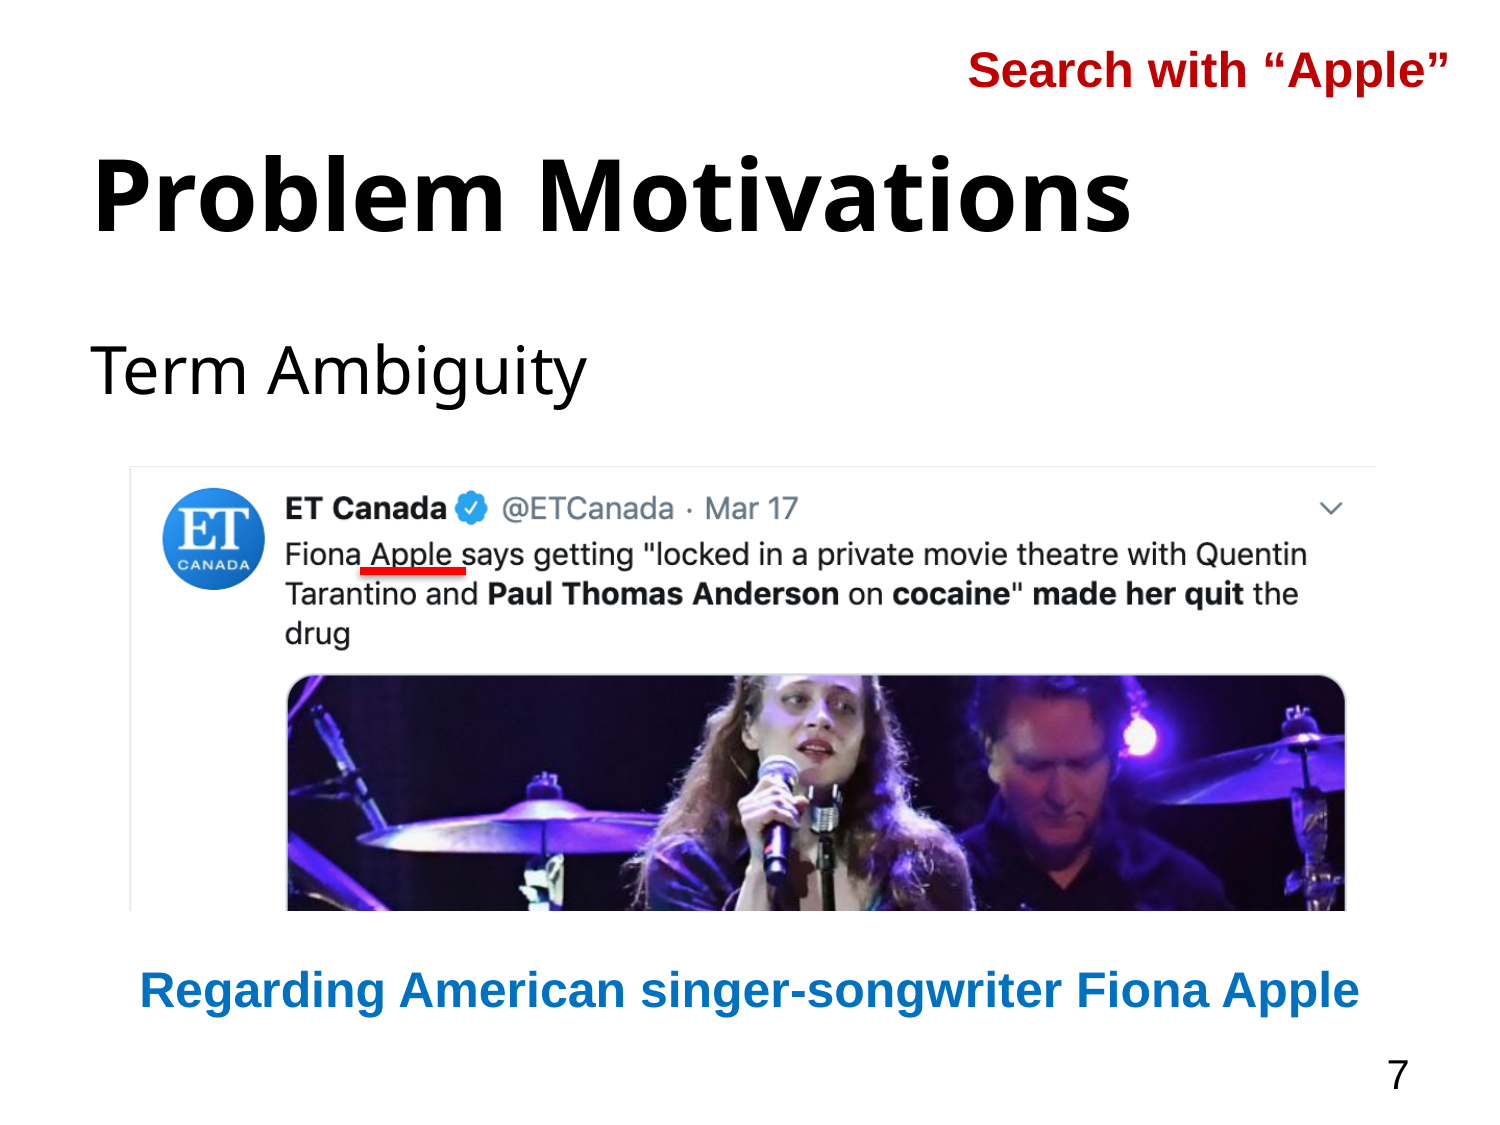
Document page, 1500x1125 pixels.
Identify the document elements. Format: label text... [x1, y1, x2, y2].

title Problem Motivations [74, 97, 1426, 286]
text_box Regarding American singer-songwriter Fiona Apple [121, 949, 1379, 1025]
slide_number 7 [1074, 1042, 1425, 1103]
picture [123, 466, 1377, 911]
text_box Search with “Apple” [952, 29, 1466, 105]
list Term Ambiguity [74, 319, 1473, 1013]
